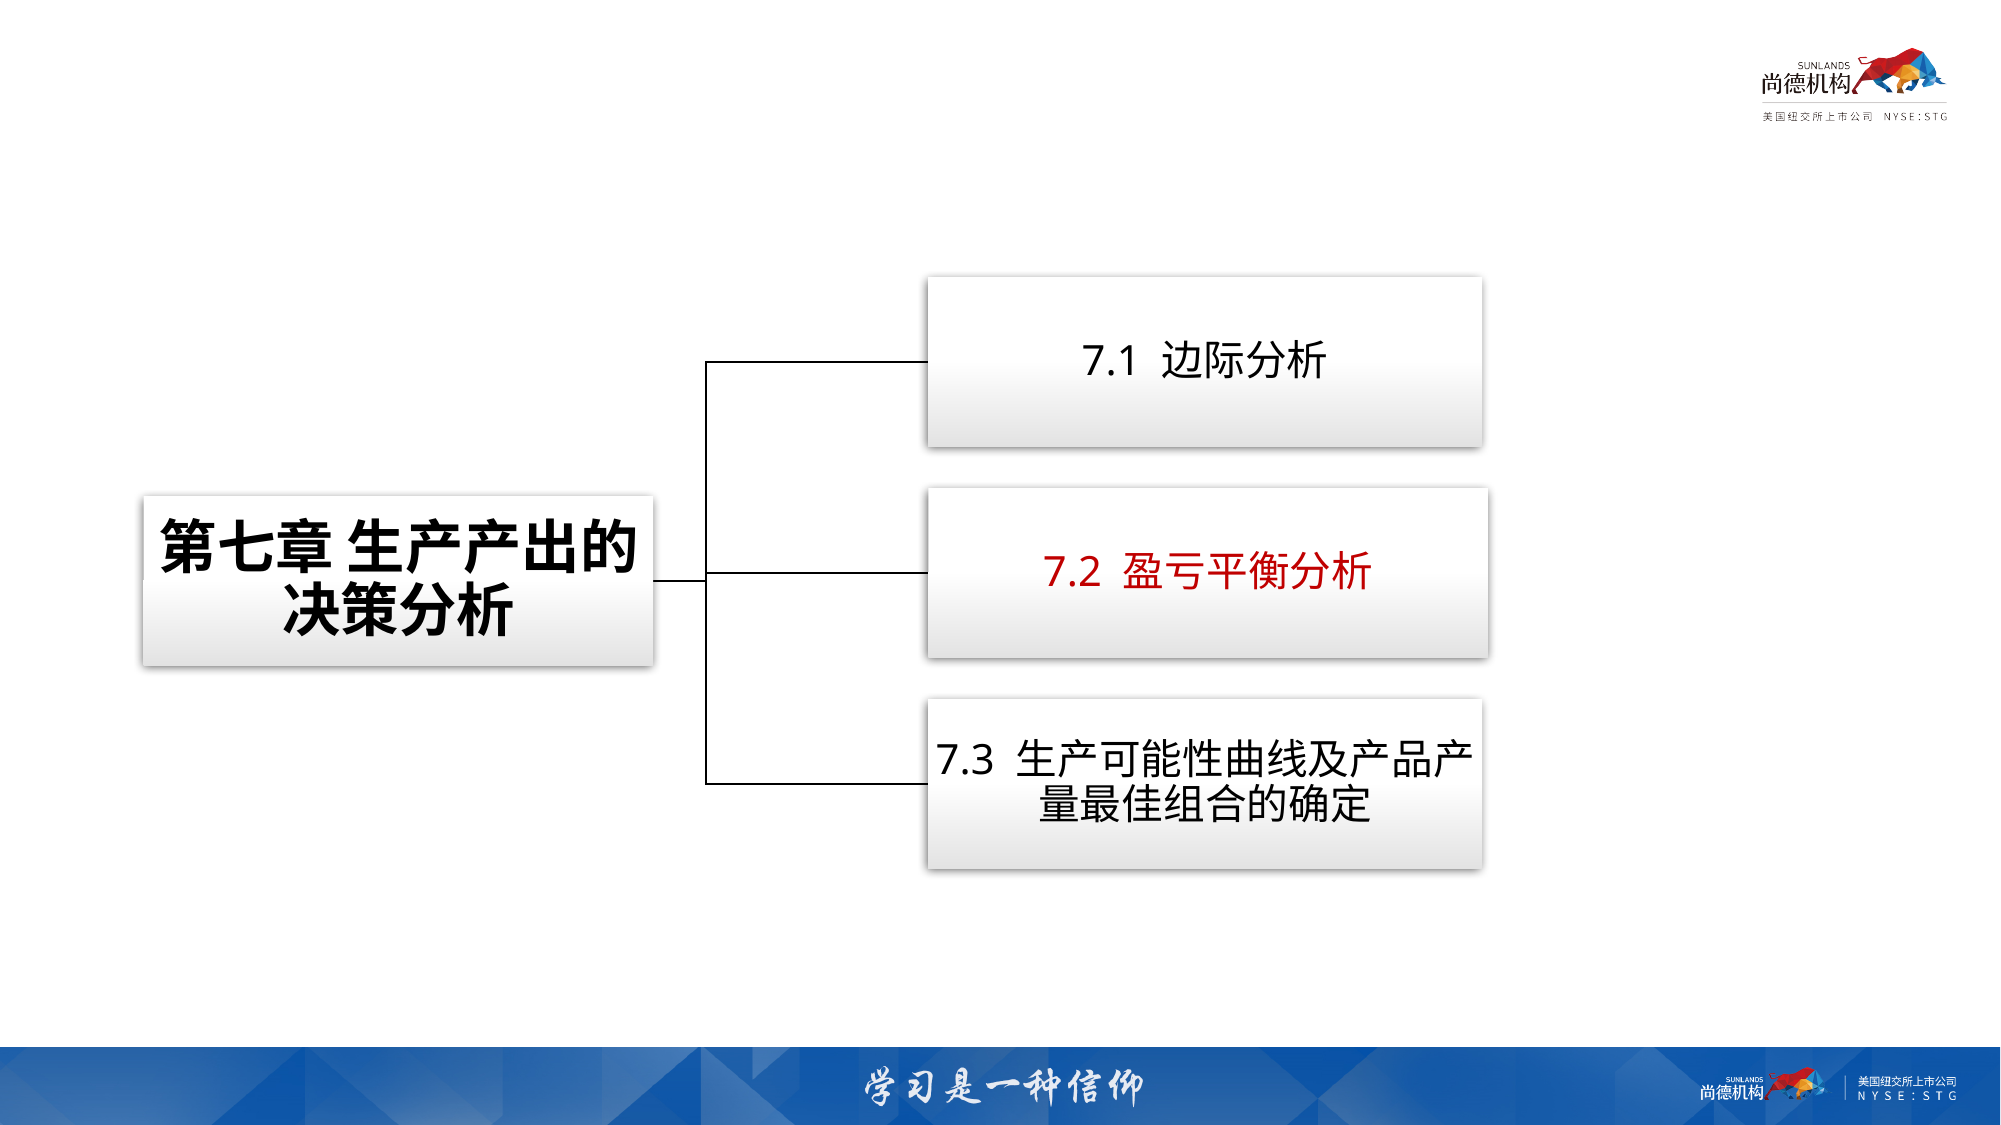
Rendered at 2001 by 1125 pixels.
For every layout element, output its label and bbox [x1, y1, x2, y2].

text_box [91, 128, 1708, 1018]
picture [1720, 19, 1989, 150]
picture [0, 1047, 2001, 1125]
